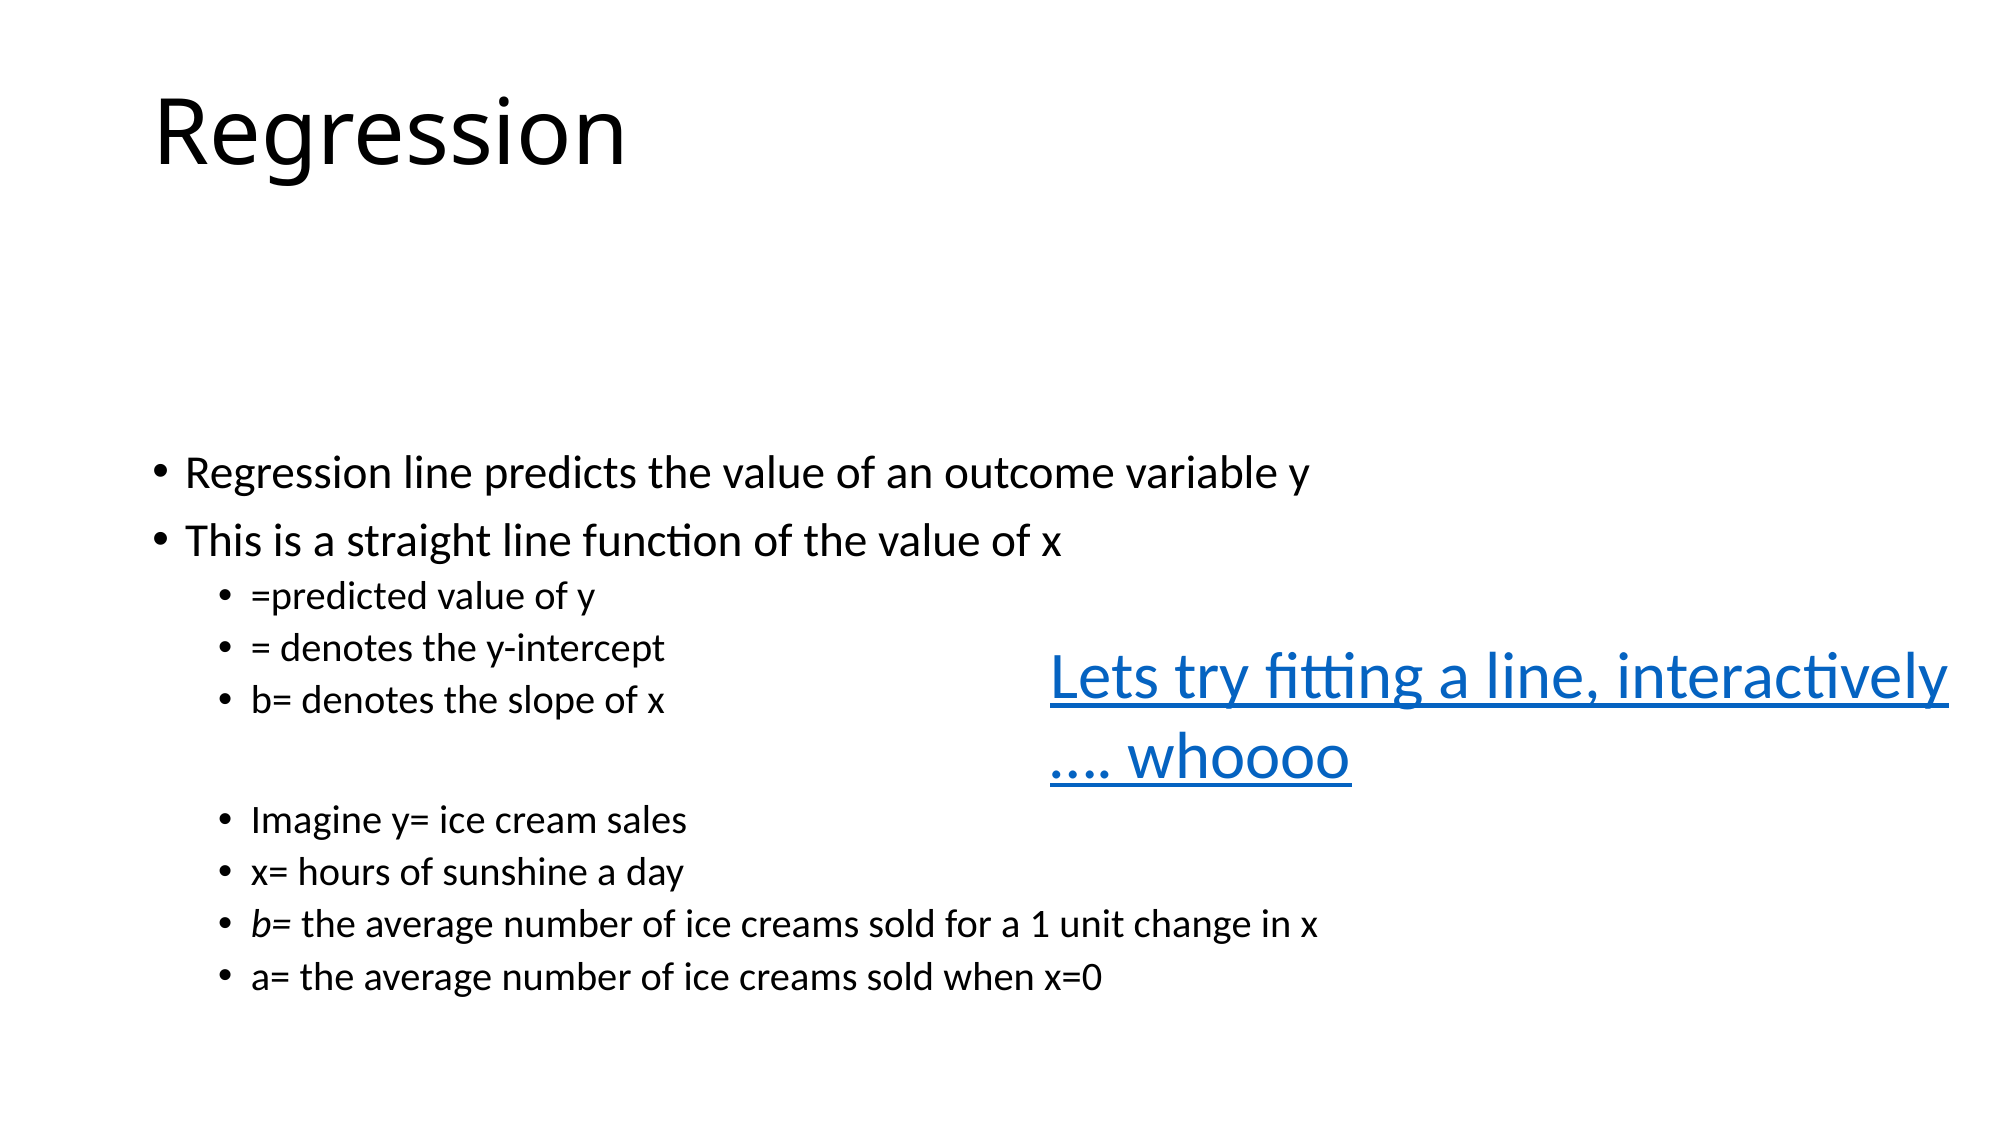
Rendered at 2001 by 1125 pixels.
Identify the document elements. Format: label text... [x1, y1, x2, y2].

title Regression [137, 25, 1863, 244]
text_box Lets try fitting a line, interactively …. whoooo [1035, 624, 2000, 800]
